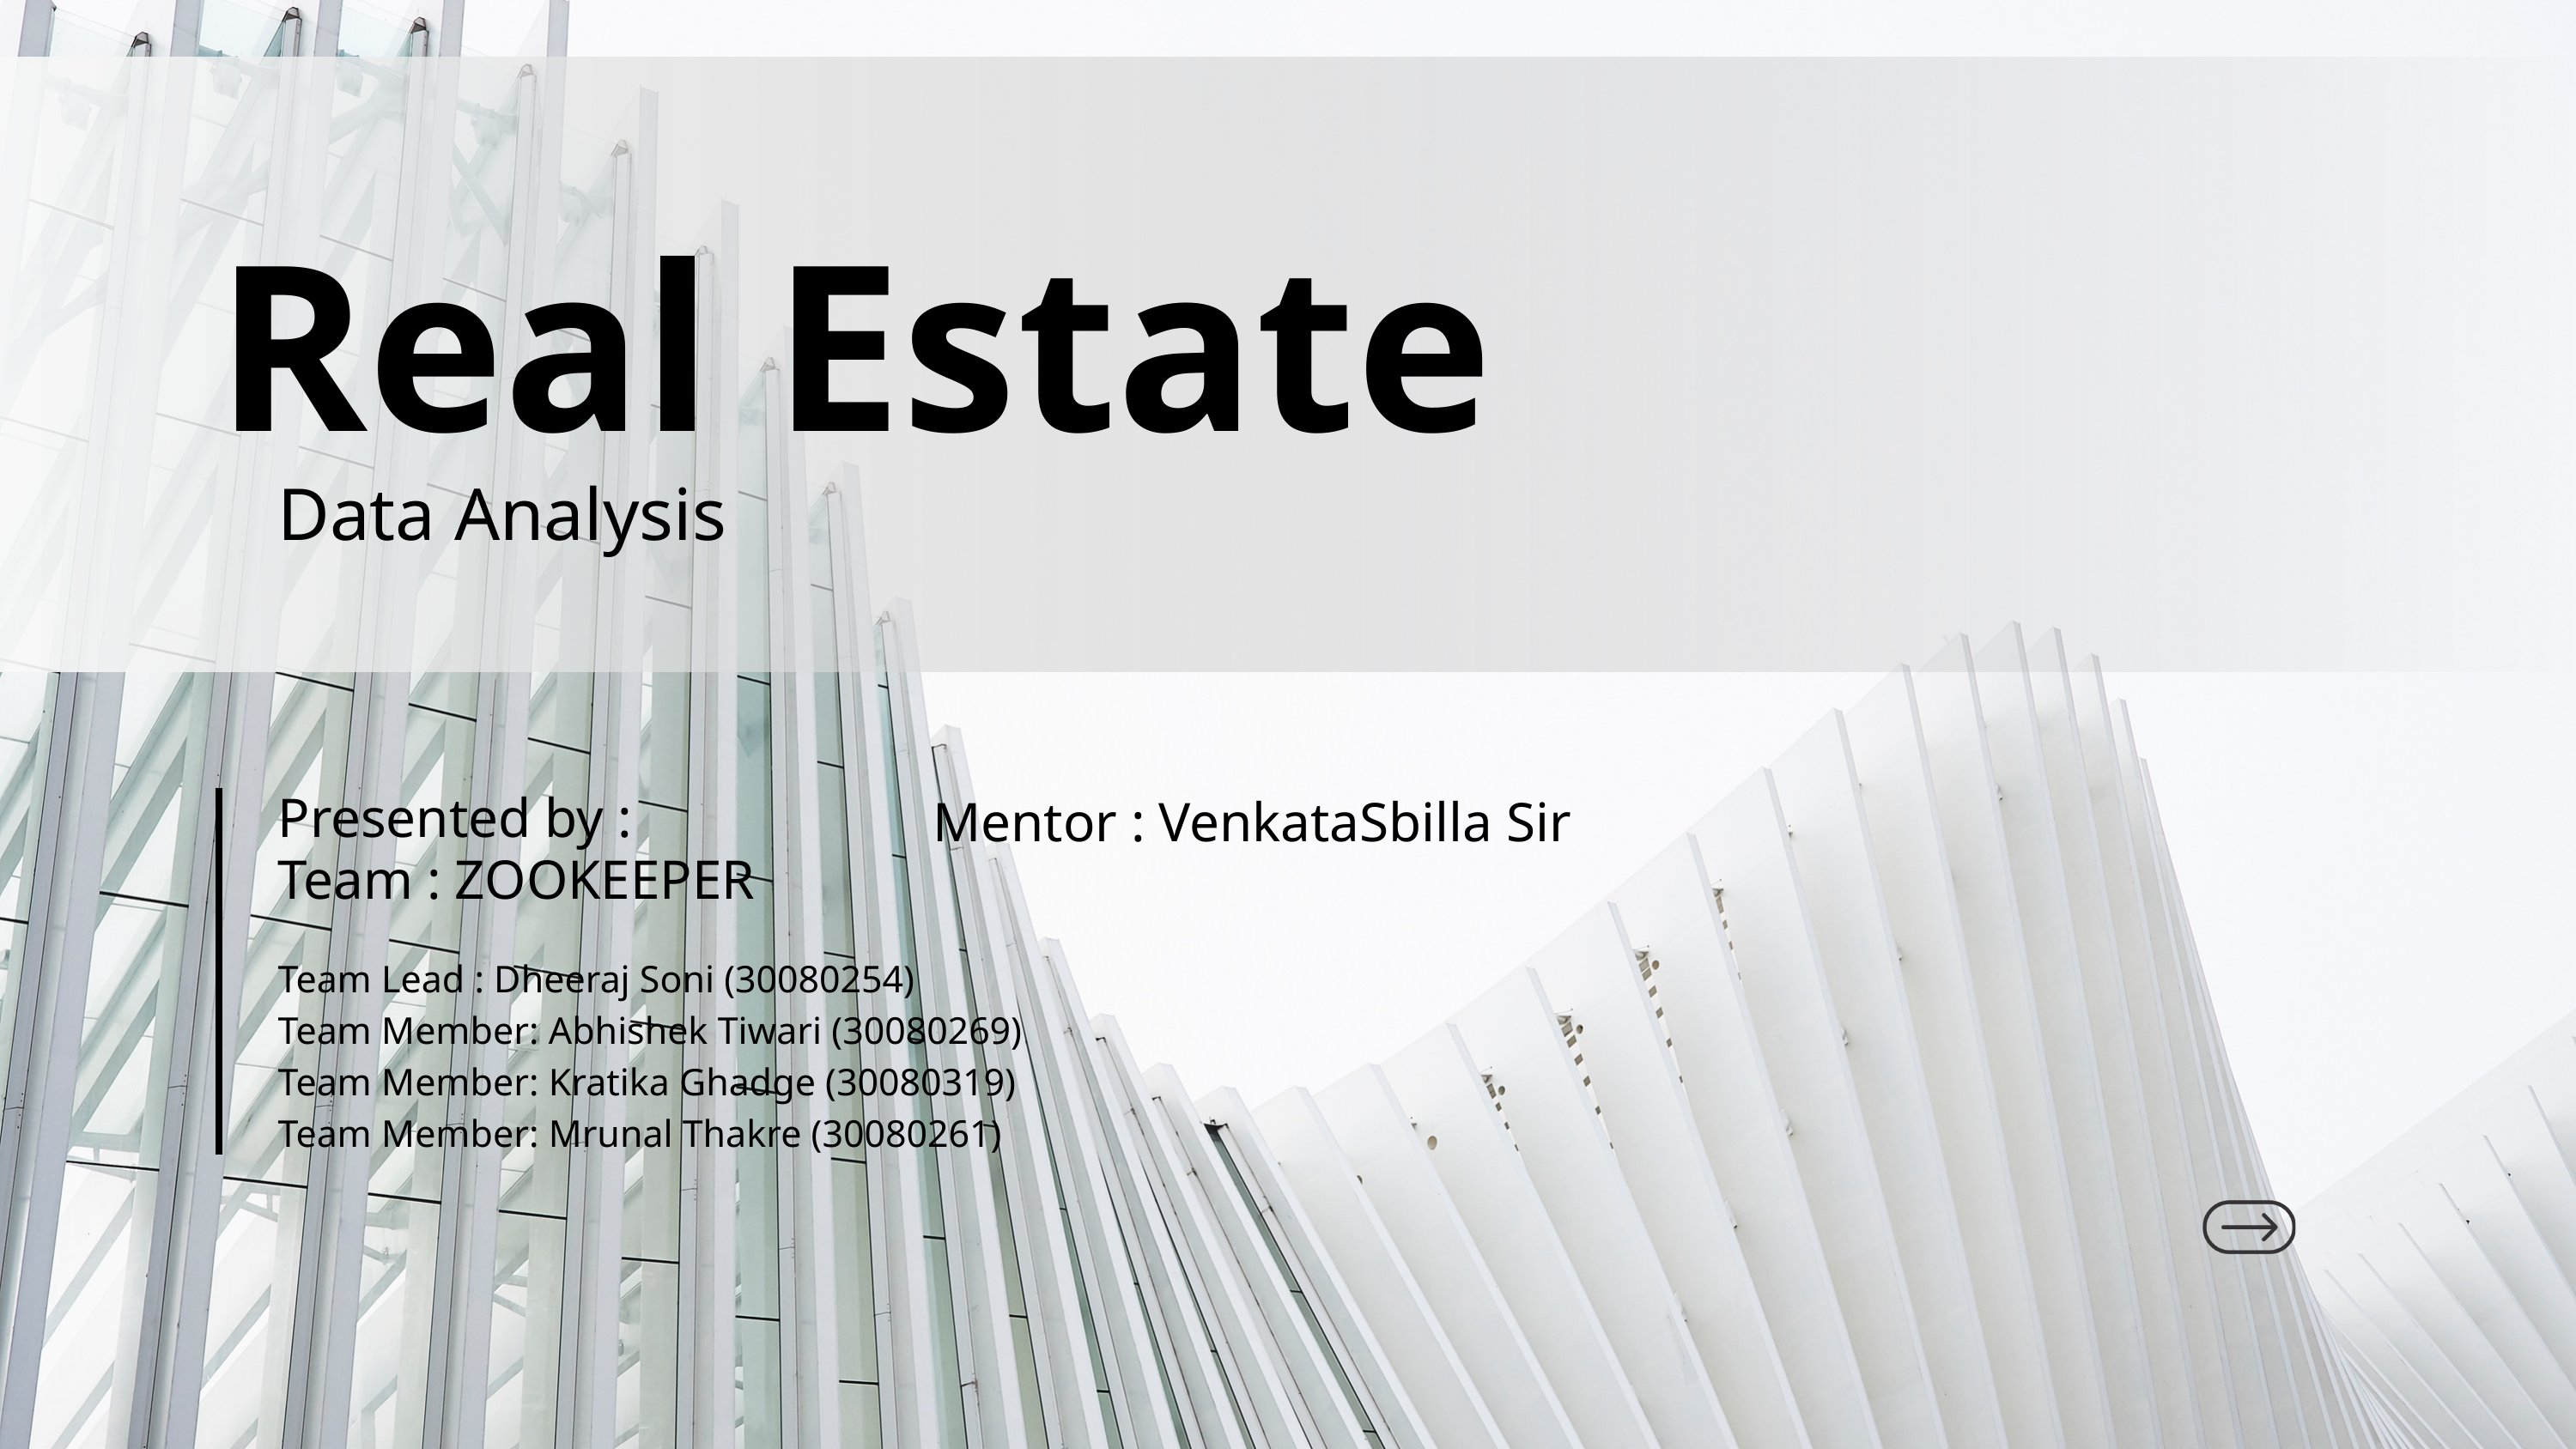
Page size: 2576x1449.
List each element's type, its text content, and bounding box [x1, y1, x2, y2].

text_box Team Lead : Dheeraj Soni (30080254) Team Member: Abhishek Tiwari (30080269) Team Member: Kratika Ghadge (30080319) Team Member: Mrunal Thakre (30080261) [277, 948, 1334, 1155]
text_box [0, 682, 2576, 1449]
text_box [2202, 1200, 2296, 1254]
text_box Team : ZOOKEEPER [277, 835, 806, 910]
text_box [0, 57, 2576, 672]
text_box [0, 0, 2576, 53]
text_box Mentor : VenkataSbilla Sir [933, 778, 1686, 852]
text_box Presented by : [277, 773, 647, 848]
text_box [215, 788, 222, 1155]
